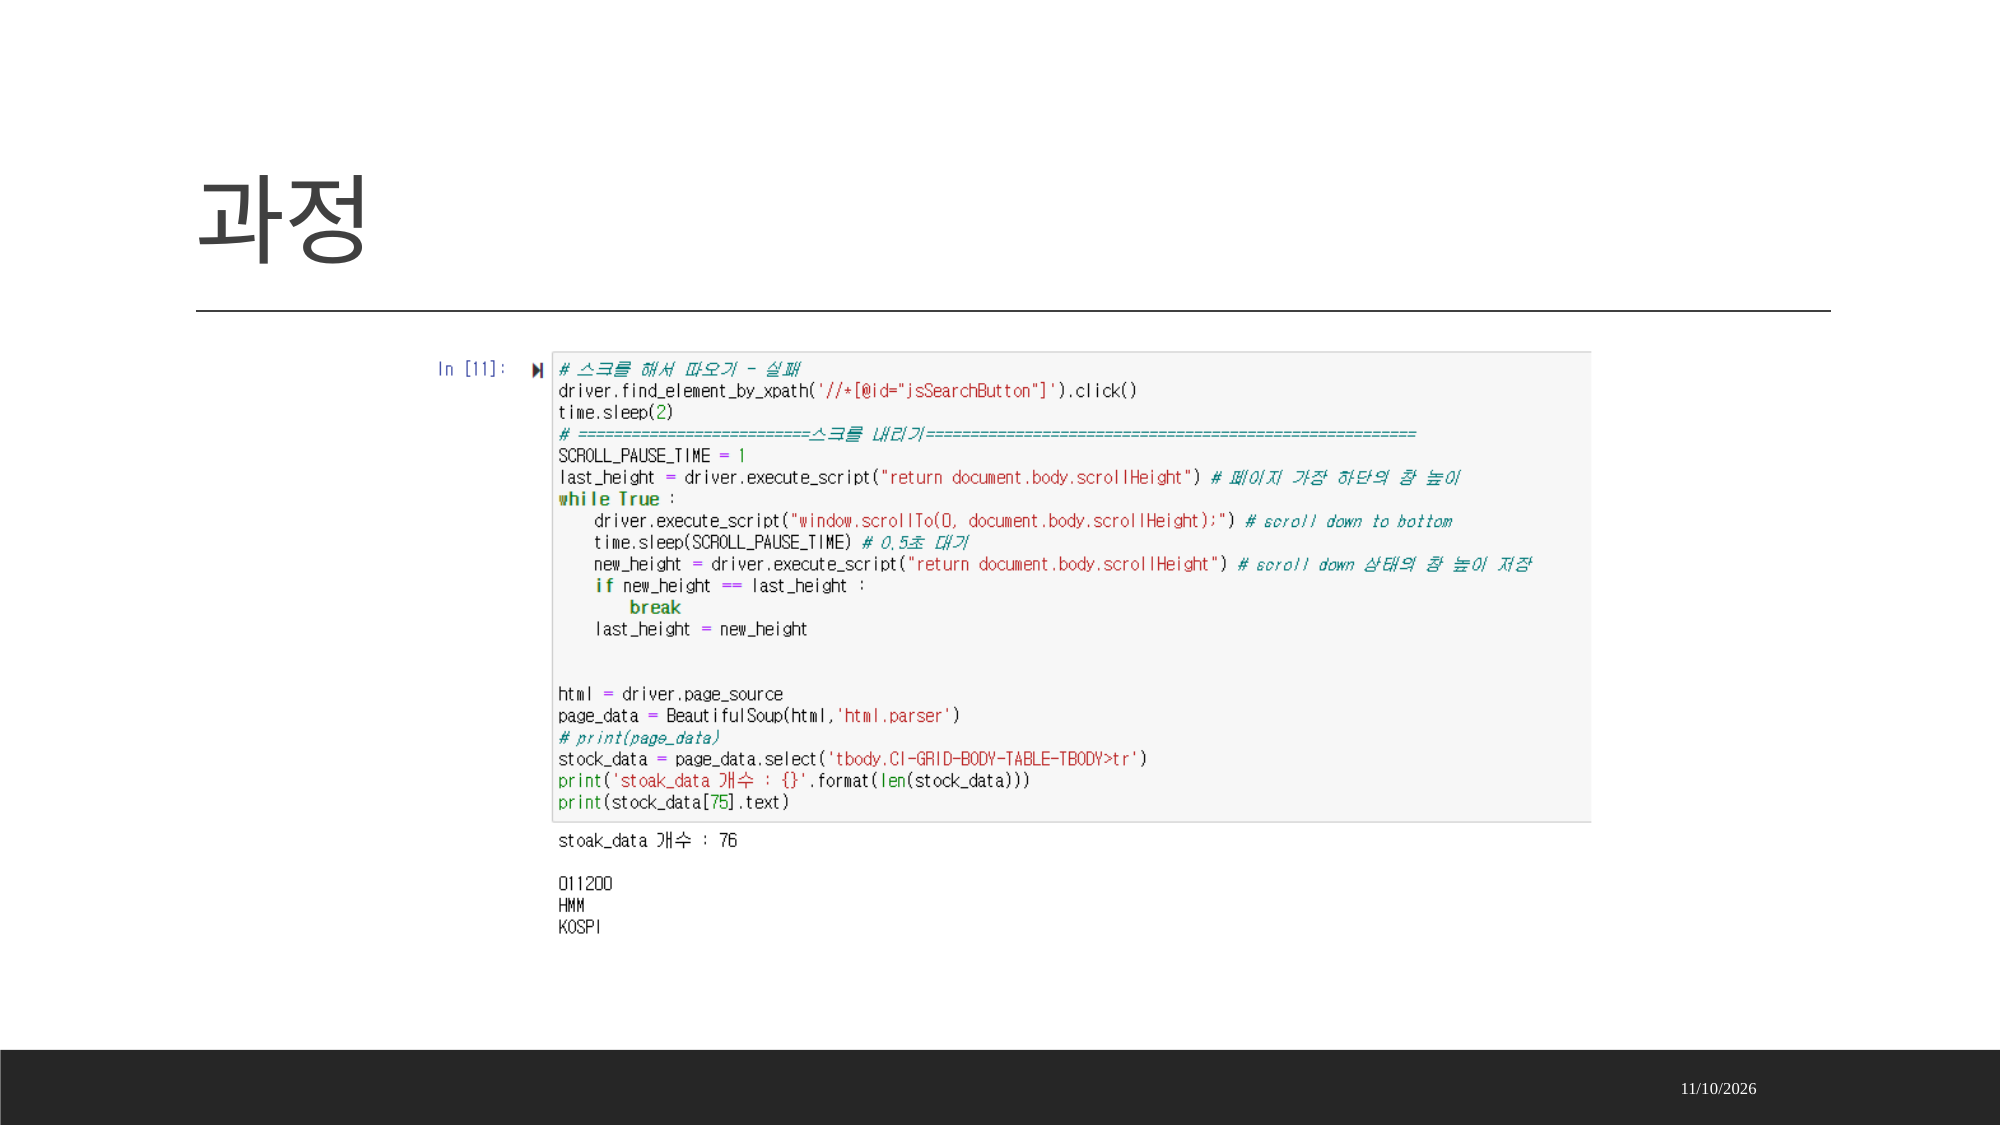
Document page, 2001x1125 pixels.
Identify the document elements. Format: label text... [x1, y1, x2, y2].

picture [410, 345, 1592, 964]
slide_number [1348, 1057, 1773, 1118]
title 과정 [180, 47, 1830, 285]
